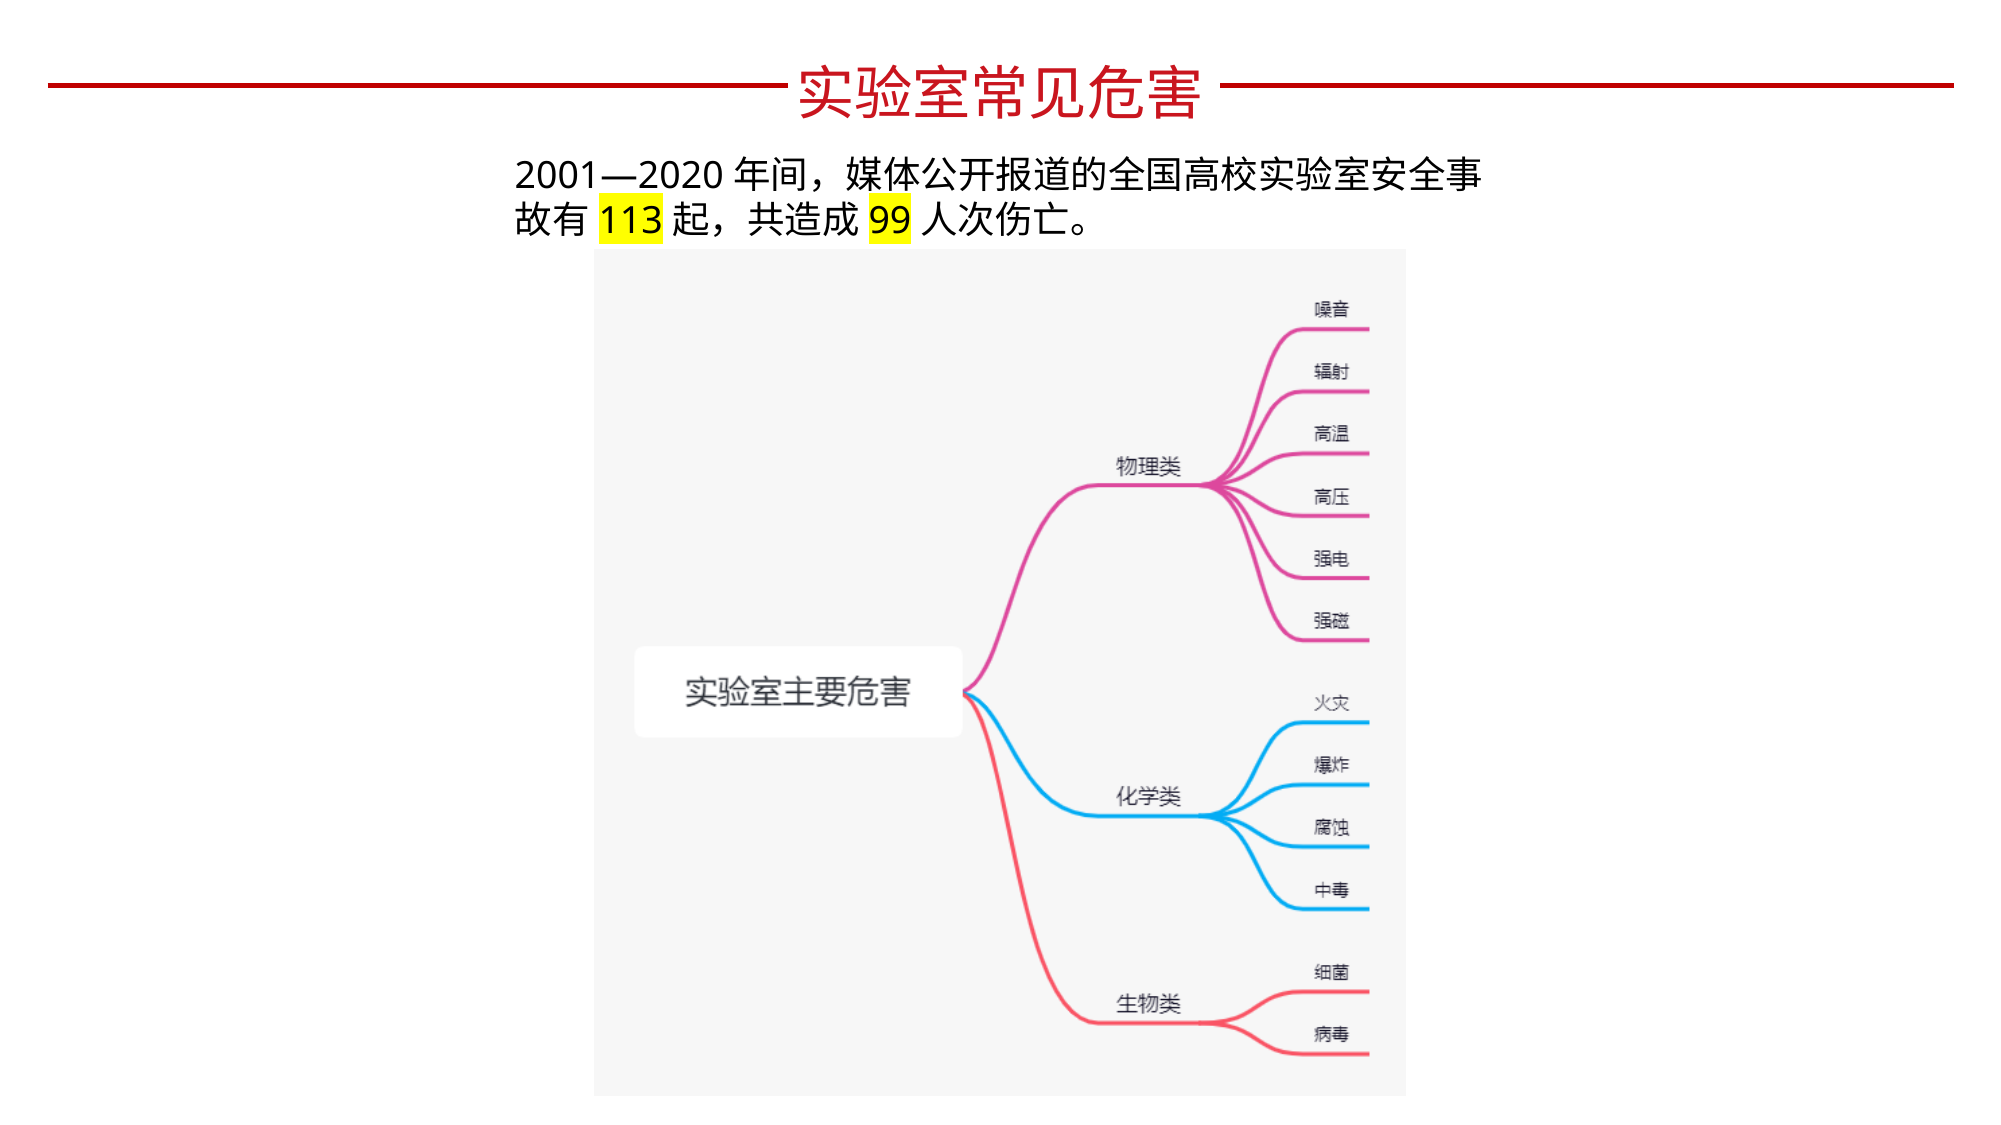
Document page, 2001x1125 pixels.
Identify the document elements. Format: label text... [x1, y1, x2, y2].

text_box 2001—2020年间，媒体公开报道的全国高校实验室安全事故有113起，共造成99人次伤亡。 [499, 143, 1501, 248]
picture [594, 249, 1406, 1096]
text_box 实验室常见危害 [354, 27, 1646, 134]
